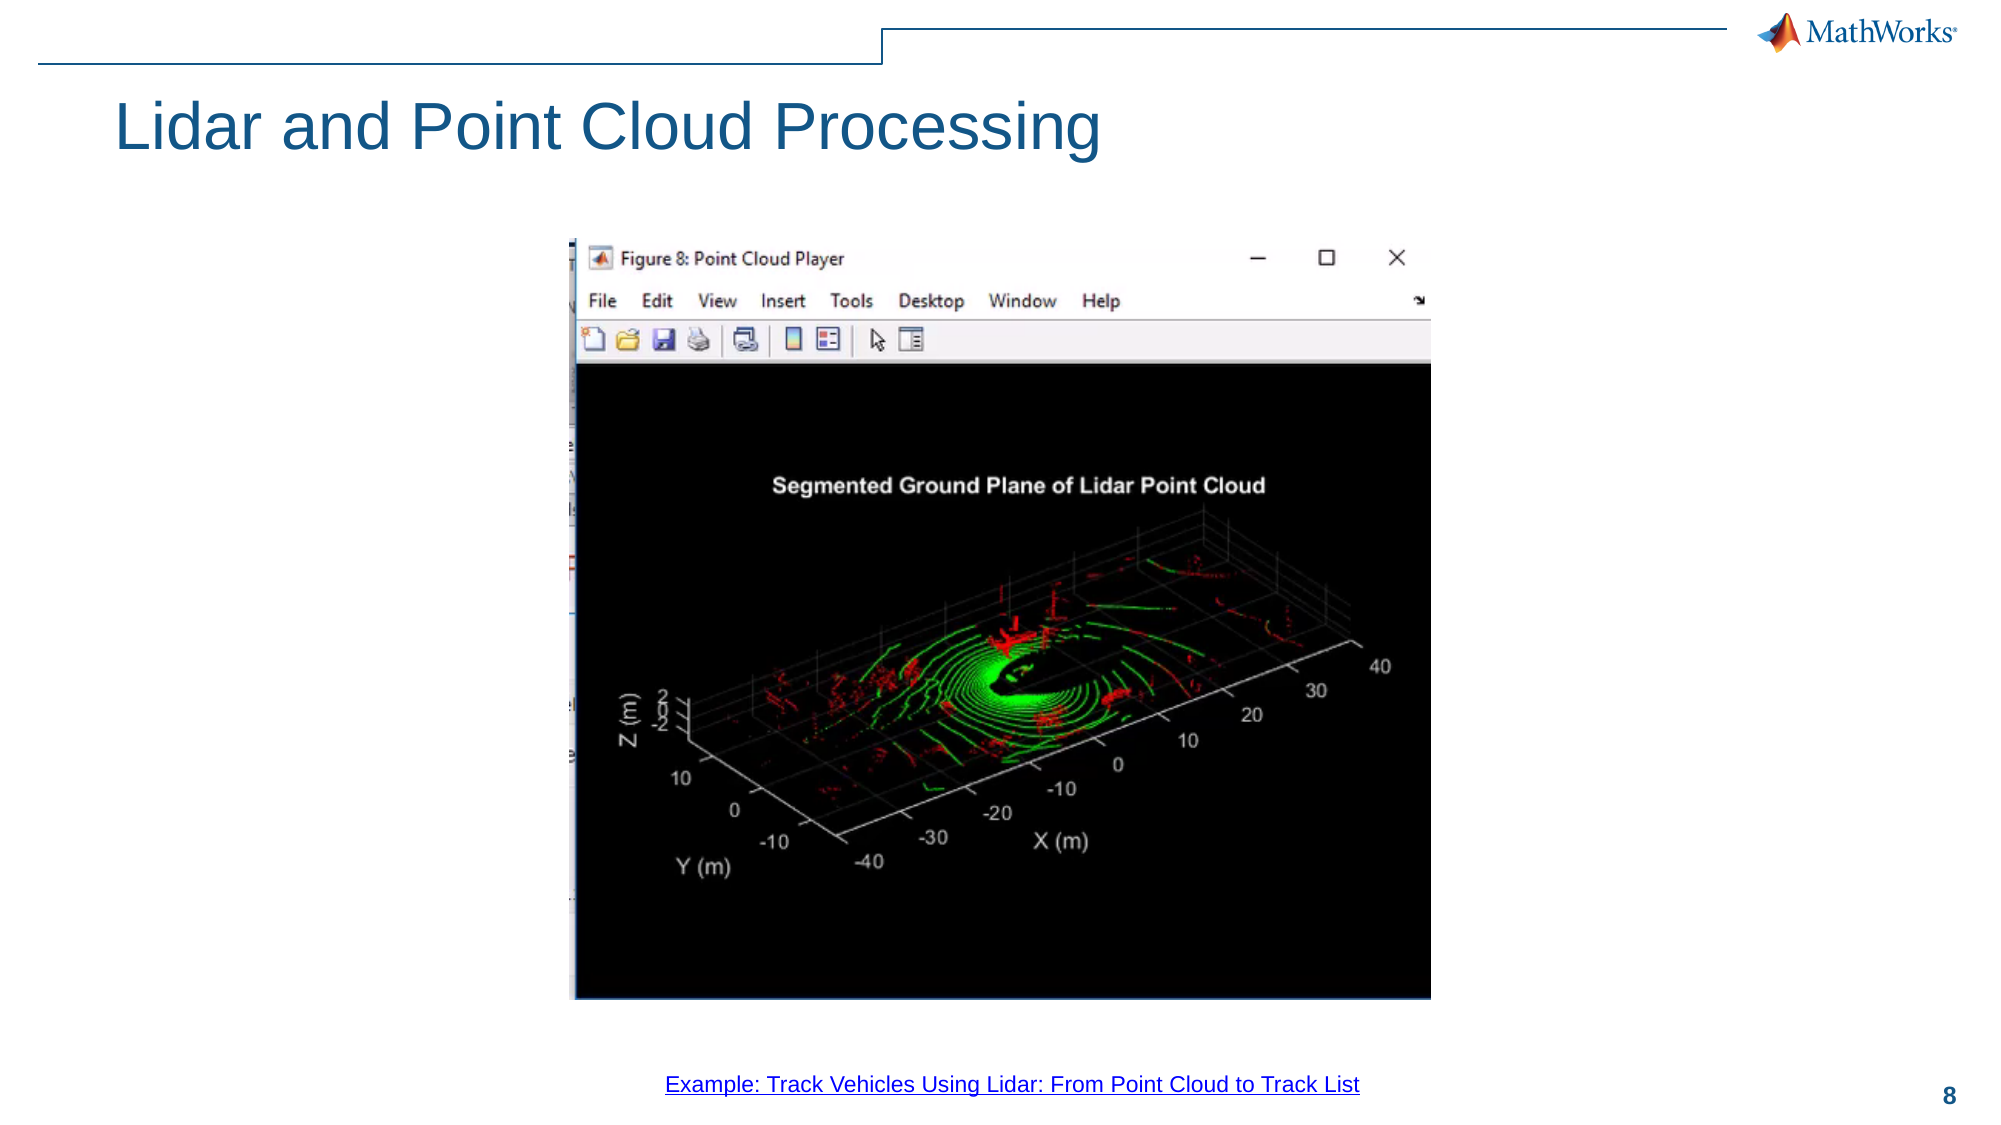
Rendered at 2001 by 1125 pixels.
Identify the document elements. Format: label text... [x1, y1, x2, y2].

picture [1751, 3, 1970, 63]
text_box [568, 237, 1432, 1001]
title Lidar and Point Cloud Processing [99, 75, 1867, 238]
text_box Example: Track Vehicles Using Lidar: From Point Cloud to Track List [650, 1062, 1445, 1105]
